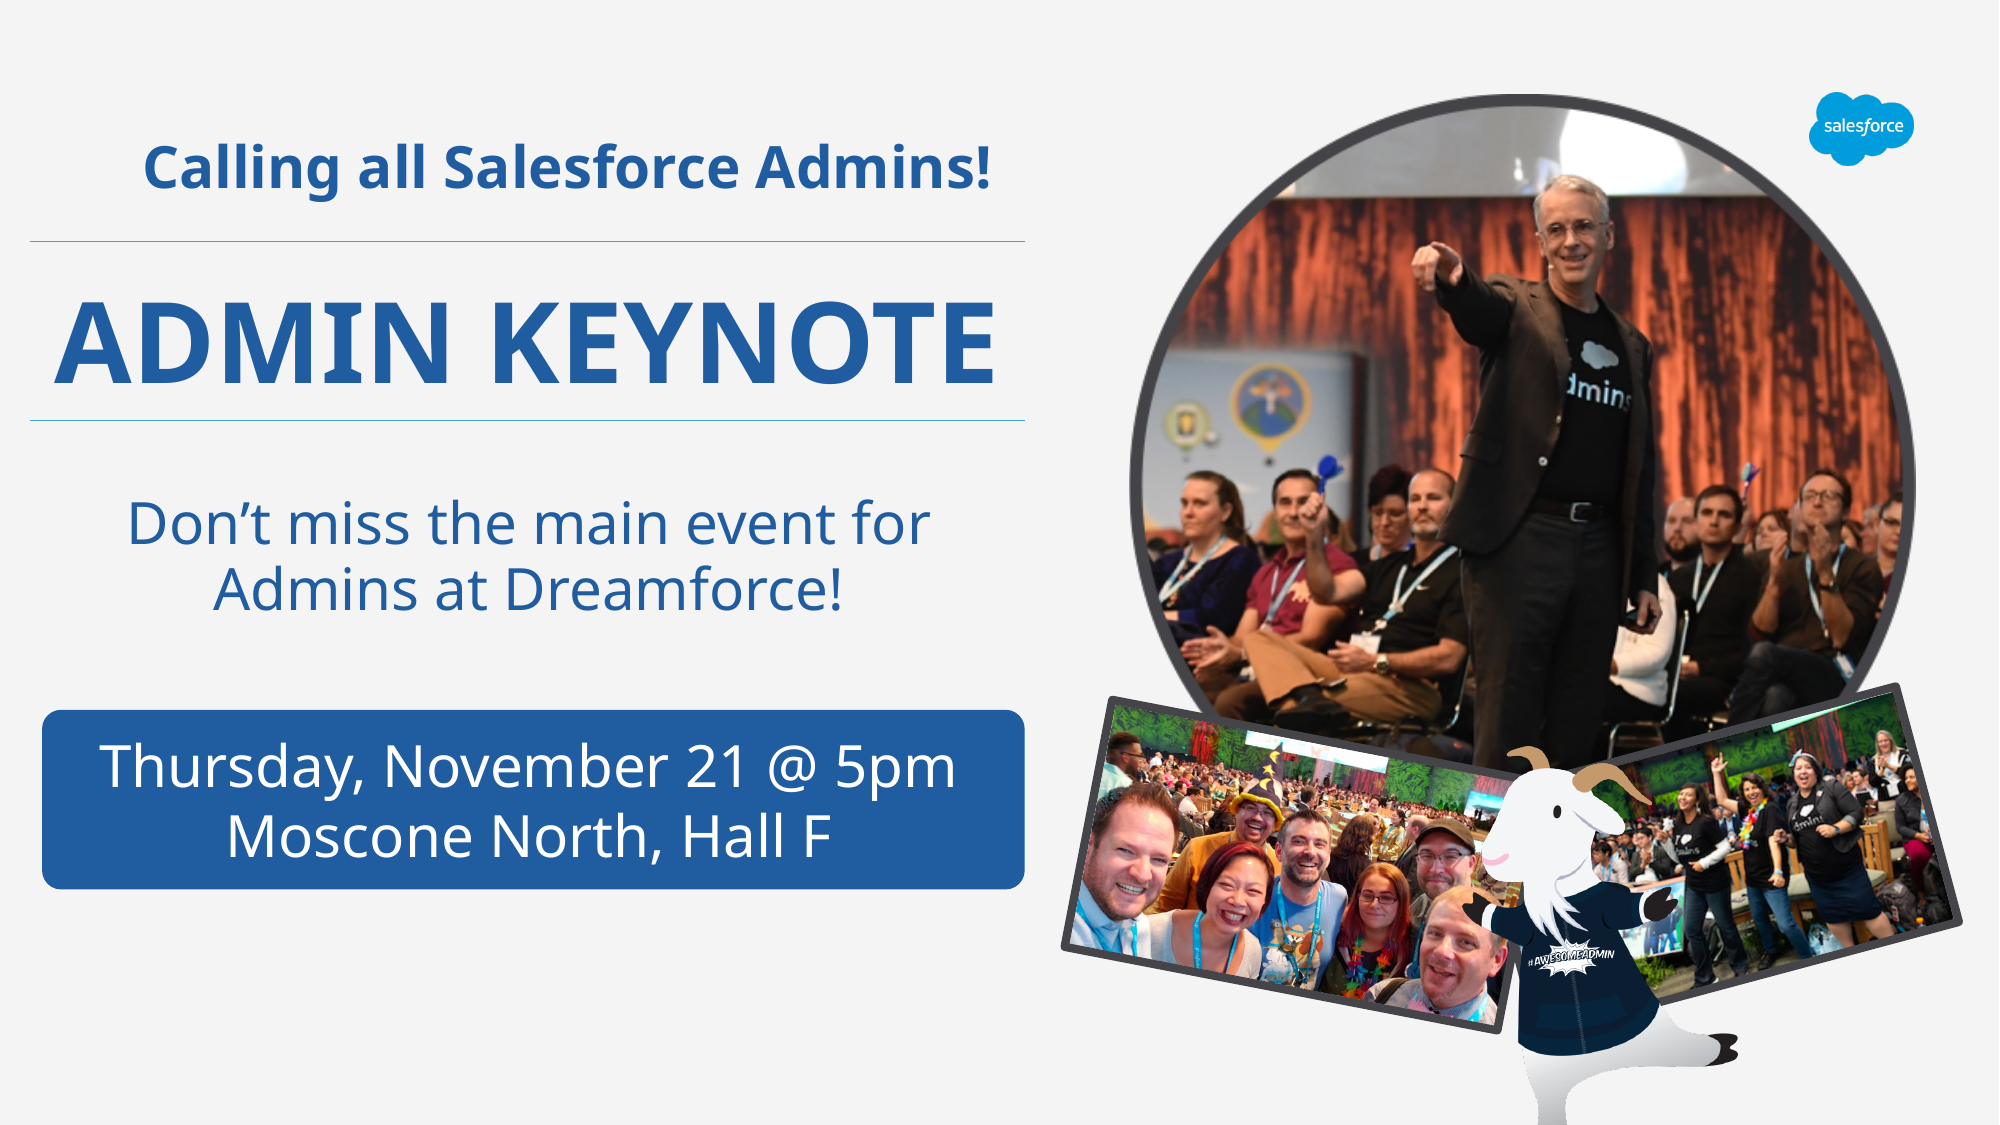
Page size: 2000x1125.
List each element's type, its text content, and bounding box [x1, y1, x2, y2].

title Calling all Salesforce Admins! [142, 109, 1025, 241]
text_box [41, 708, 1026, 728]
title Calling all Salesforce Admins! [142, 242, 1025, 246]
picture [1070, 92, 1953, 1125]
text_box [41, 871, 1026, 891]
text_box ADMIN KEYNOTE [54, 246, 1129, 409]
text_box Don’t miss the main event for Admins at Dreamforce! [115, 461, 943, 624]
list Thursday, November 21 @ 5pm Moscone North, Hall F [20, 728, 1038, 871]
